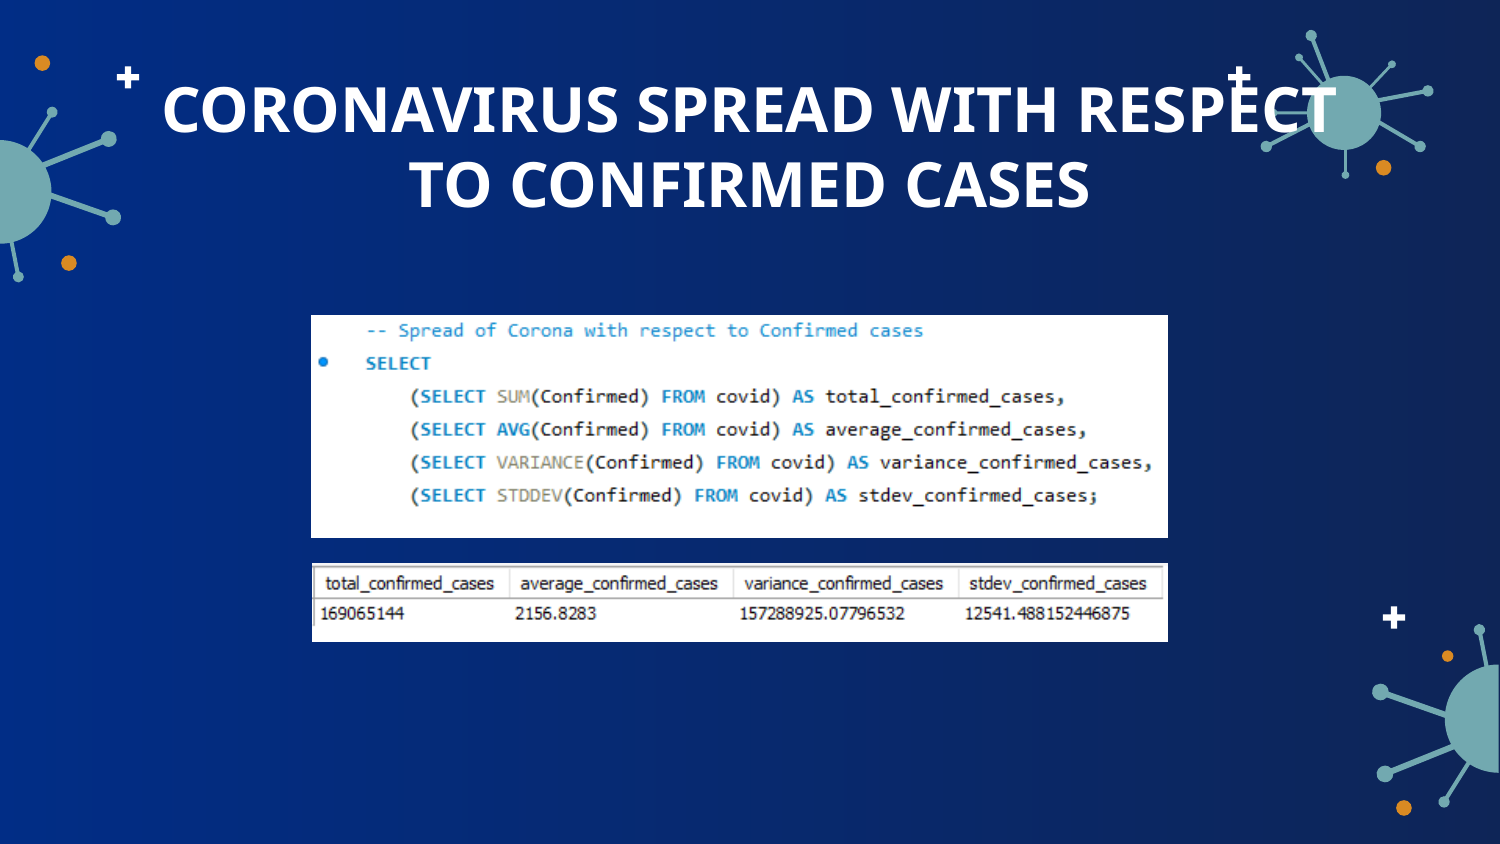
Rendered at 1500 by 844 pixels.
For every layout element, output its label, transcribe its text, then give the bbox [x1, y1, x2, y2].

picture [312, 563, 1168, 642]
picture [311, 315, 1168, 538]
title CORONAVIRUS SPREAD WITH RESPECT TO CONFIRMED CASES [116, 55, 1383, 150]
